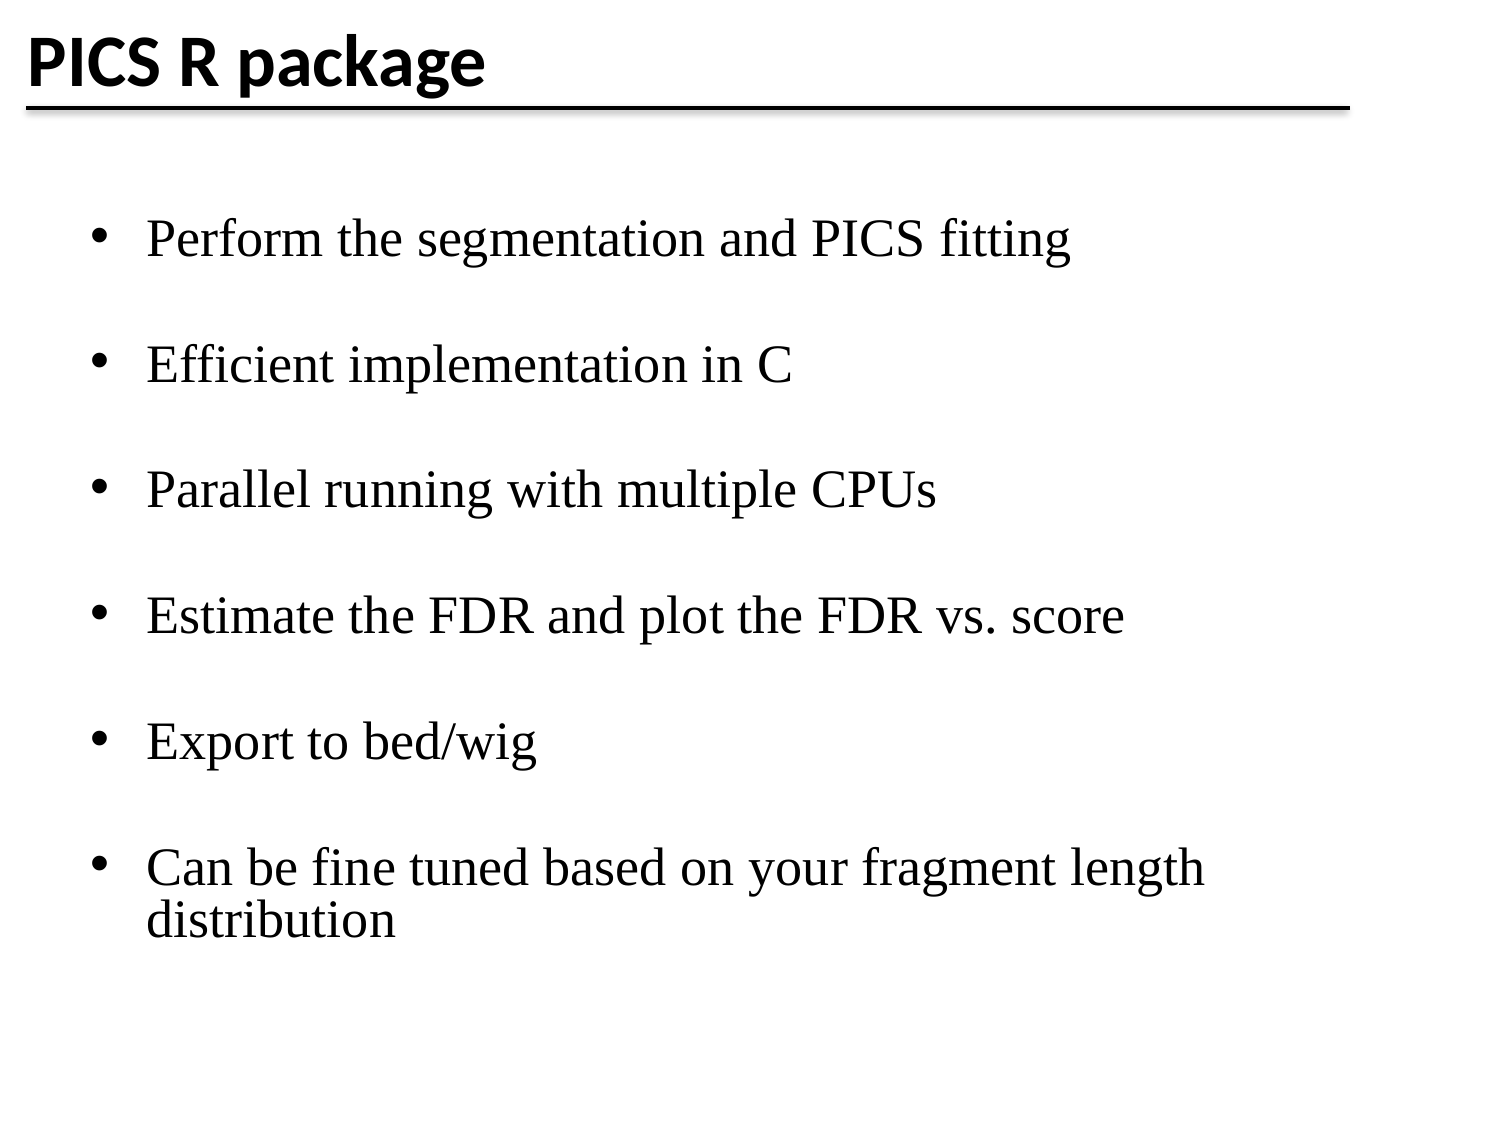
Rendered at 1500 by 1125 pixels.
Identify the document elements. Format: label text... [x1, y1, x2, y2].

title PICS R package [12, 3, 1364, 109]
list Perform the segmentation and PICS fitting Efficient implementation in C Parallel running with multiple CPUs Estimate the FDR and plot the FDR vs. score Export to bed/wig Can be fine tuned based on your fragment length distribution [74, 207, 1426, 1006]
